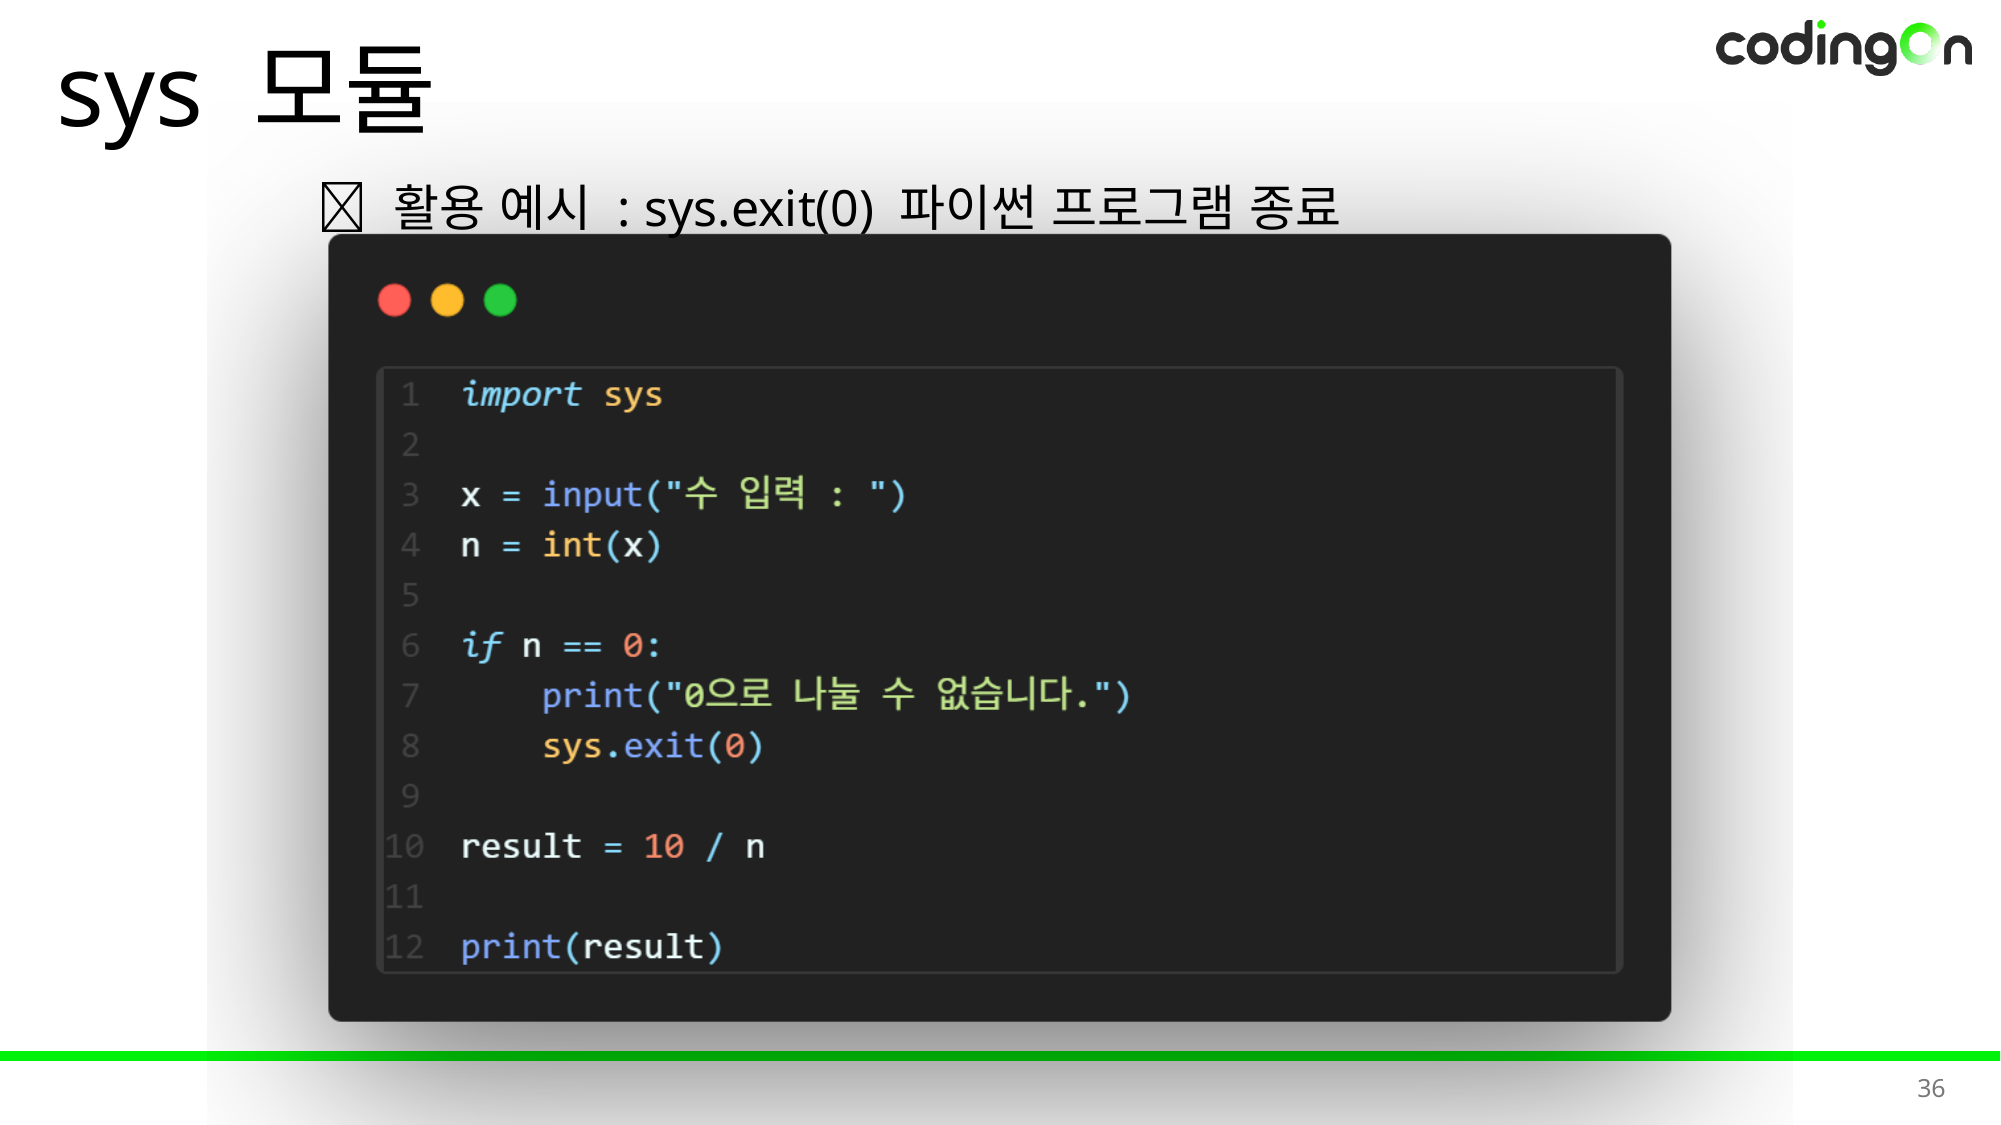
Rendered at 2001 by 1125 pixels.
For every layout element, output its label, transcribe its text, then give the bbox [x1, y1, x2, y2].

title sys 모듈 [41, 0, 1767, 188]
picture [207, 102, 1793, 1125]
slide_number 36 [1793, 1059, 1961, 1120]
picture [1767, 20, 1972, 76]
